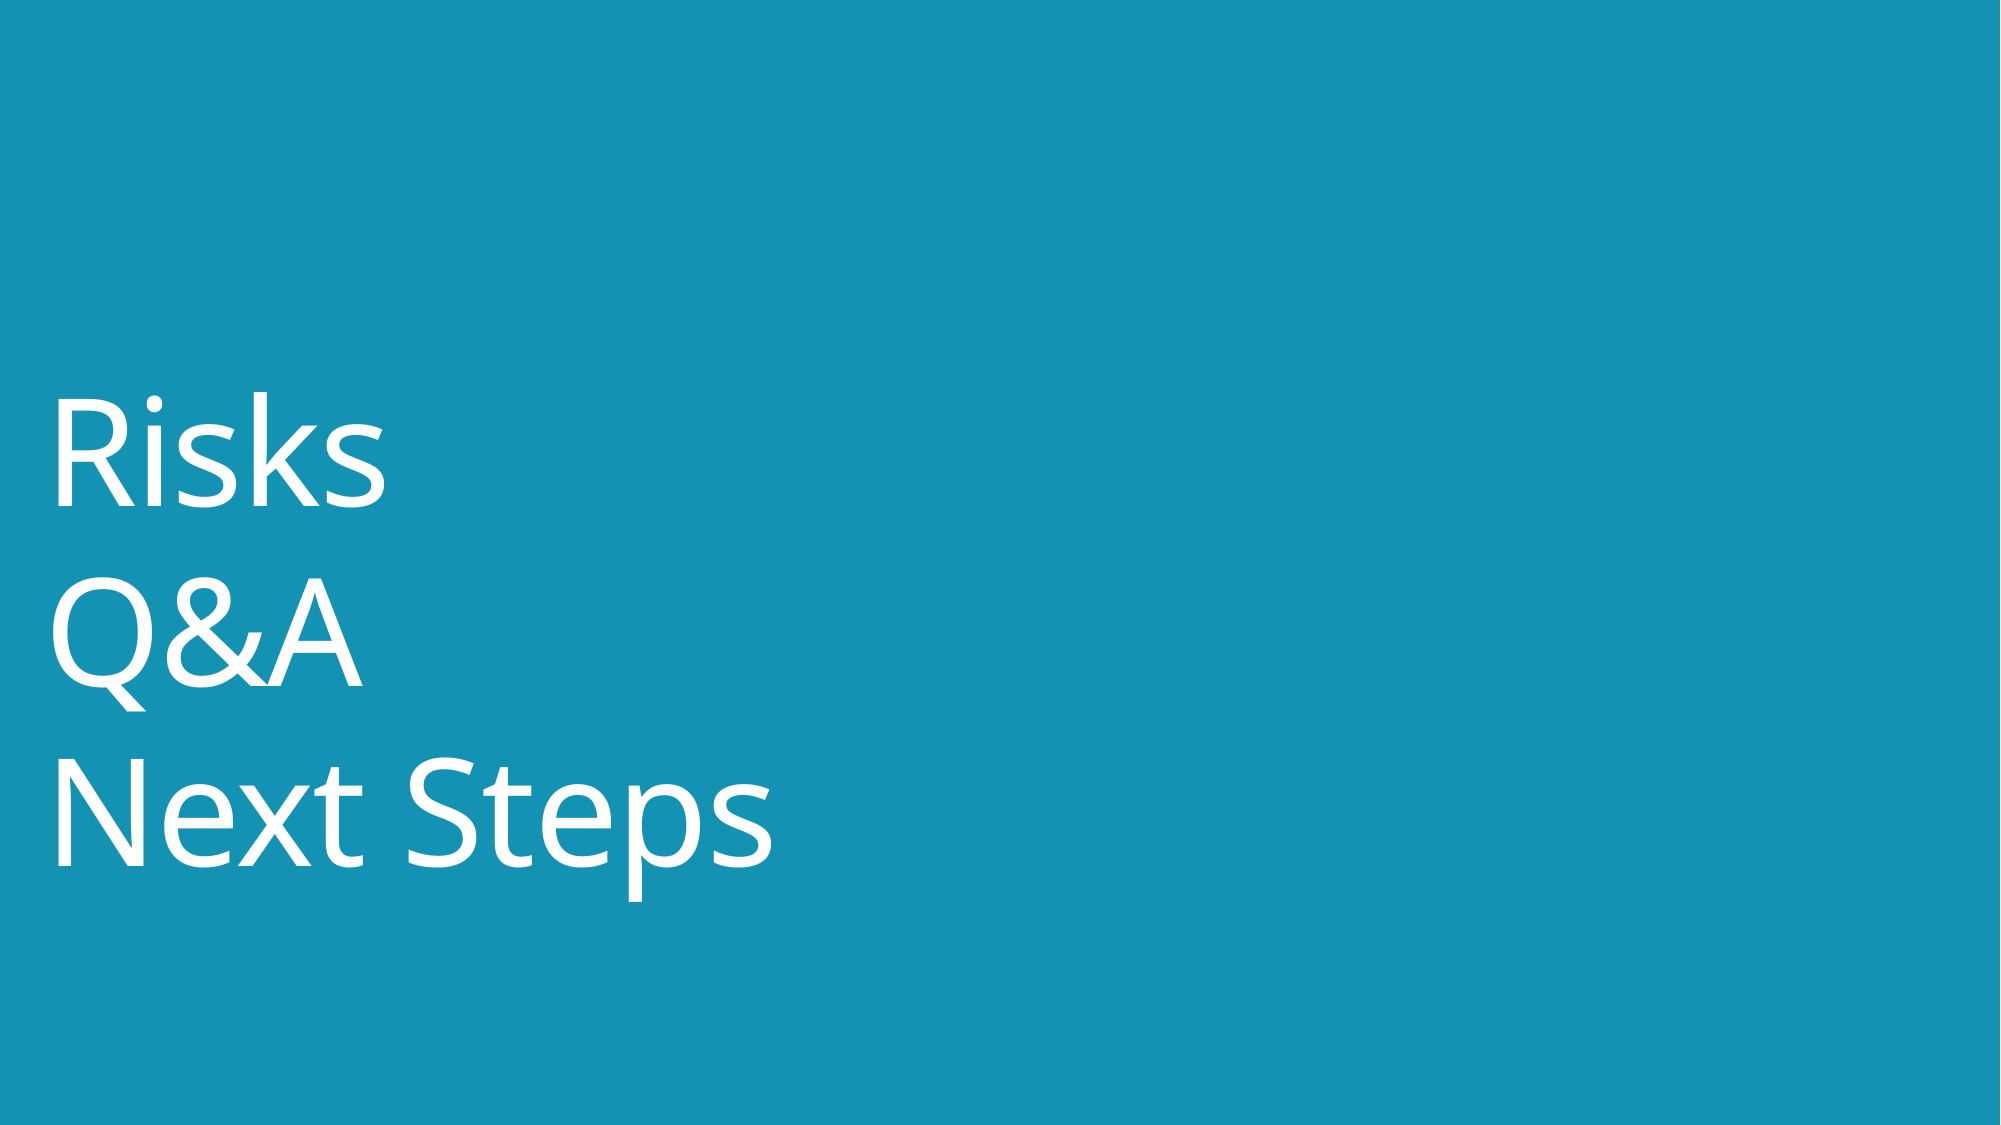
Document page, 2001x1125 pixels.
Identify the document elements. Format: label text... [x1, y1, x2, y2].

title Risks Q&A Next Steps [44, 341, 1956, 918]
